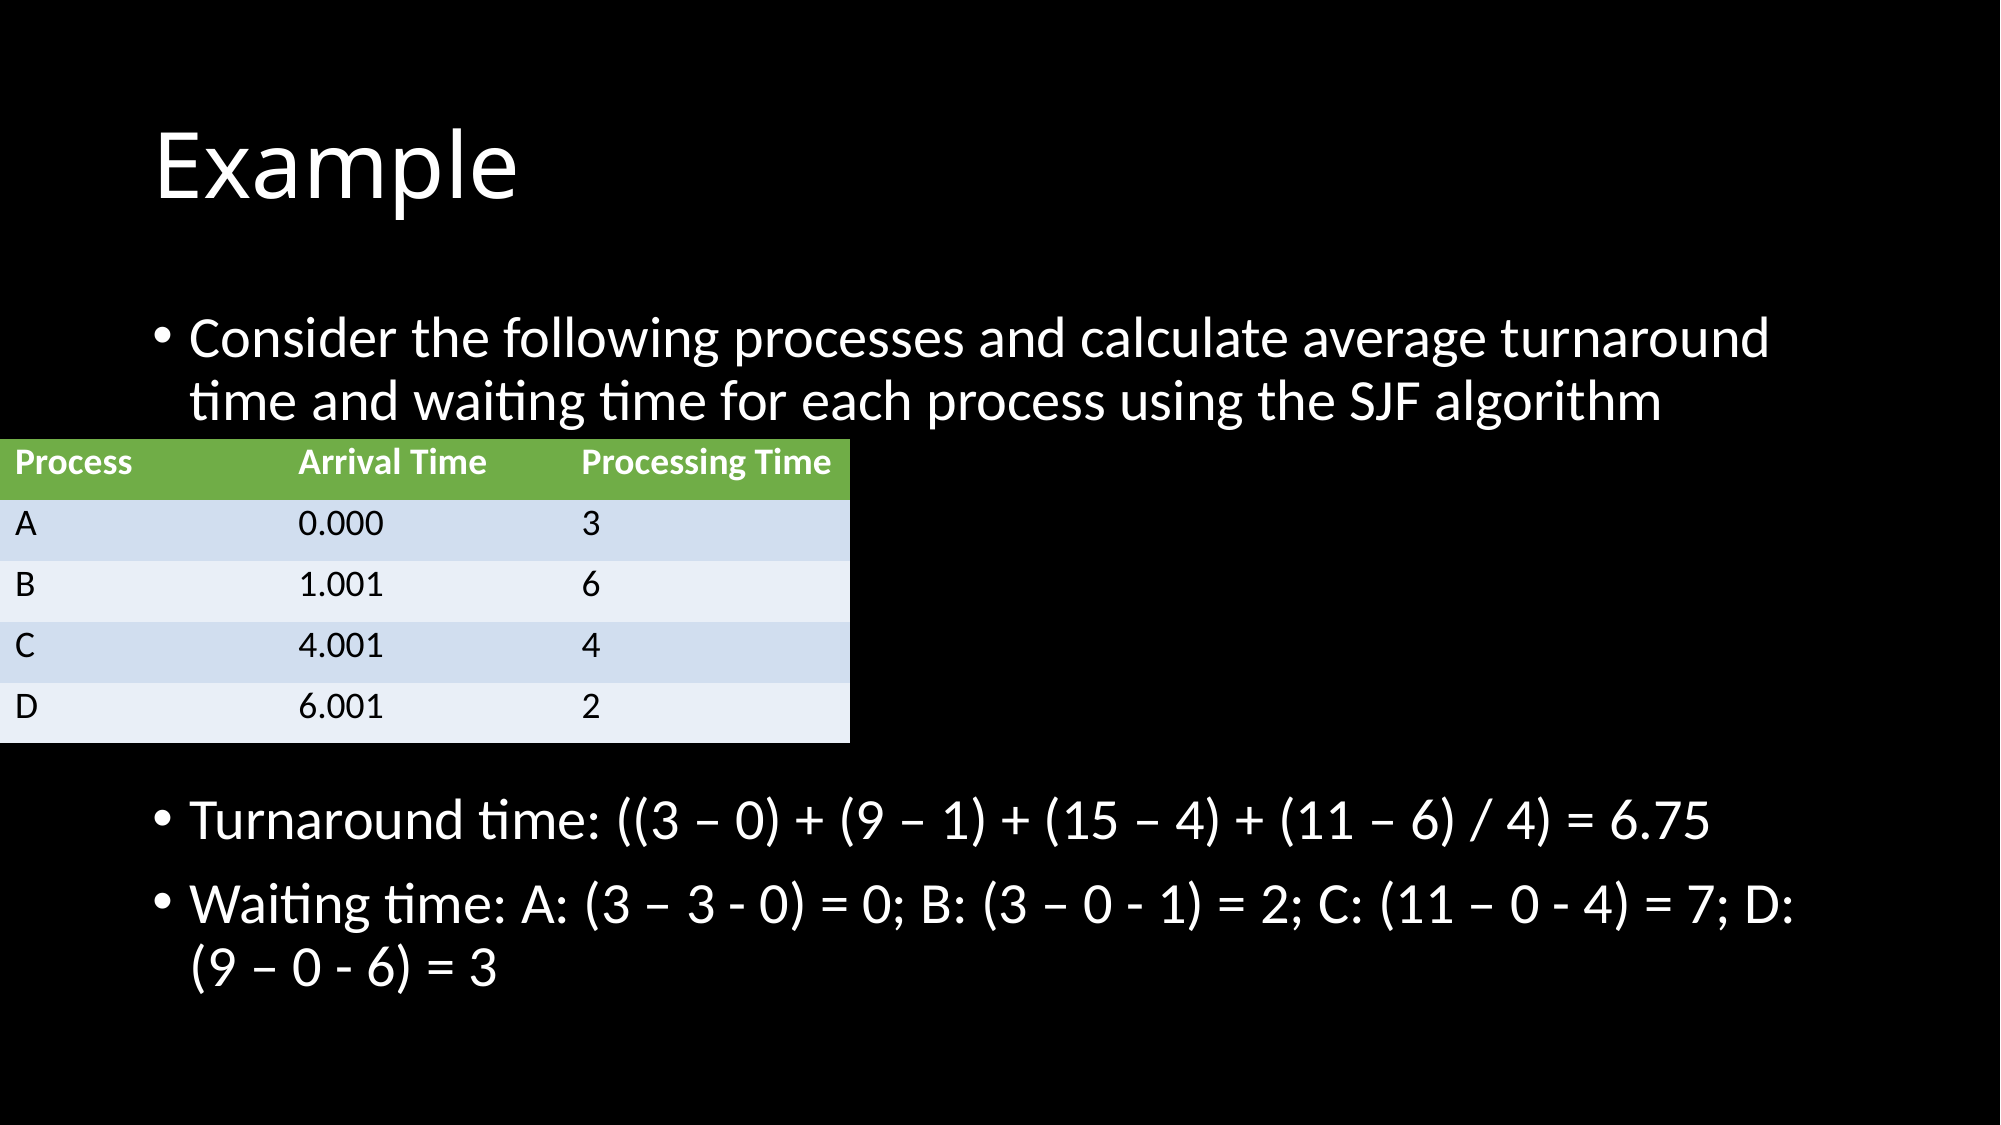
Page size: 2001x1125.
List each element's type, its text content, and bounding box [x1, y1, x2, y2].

table_cell 4.001 [283, 622, 567, 683]
table_cell B [0, 561, 283, 622]
table_cell 2 [567, 683, 850, 743]
table_cell 0.000 [283, 500, 567, 561]
table_cell 4 [567, 622, 850, 683]
table_cell 6.001 [283, 683, 567, 743]
title Example [137, 59, 1863, 278]
table_cell C [0, 622, 283, 683]
table_cell D [0, 683, 283, 743]
table_cell A [0, 500, 283, 561]
list Consider the following processes and calculate average turnaround time and waiting time for each process using the SJF algorithm Turnaround time: ((3 – 0) + (9 – 1) + (15 – 4) + (11 – 6) / 4) = 6.75 Waiting time: A: (3 – 3 - 0) = 0; B: (3 – 0 - 1) = 2; C: (11 – 0 - 4) = 7; D: (9 – 0 - 6) = 3 [137, 299, 1863, 1014]
table_cell 3 [567, 500, 850, 561]
table_cell 6 [567, 561, 850, 622]
table_cell 1.001 [283, 561, 567, 622]
table_header Arrival Time [283, 439, 567, 500]
table_header Processing Time [567, 439, 850, 500]
table_header Process [0, 439, 283, 500]
